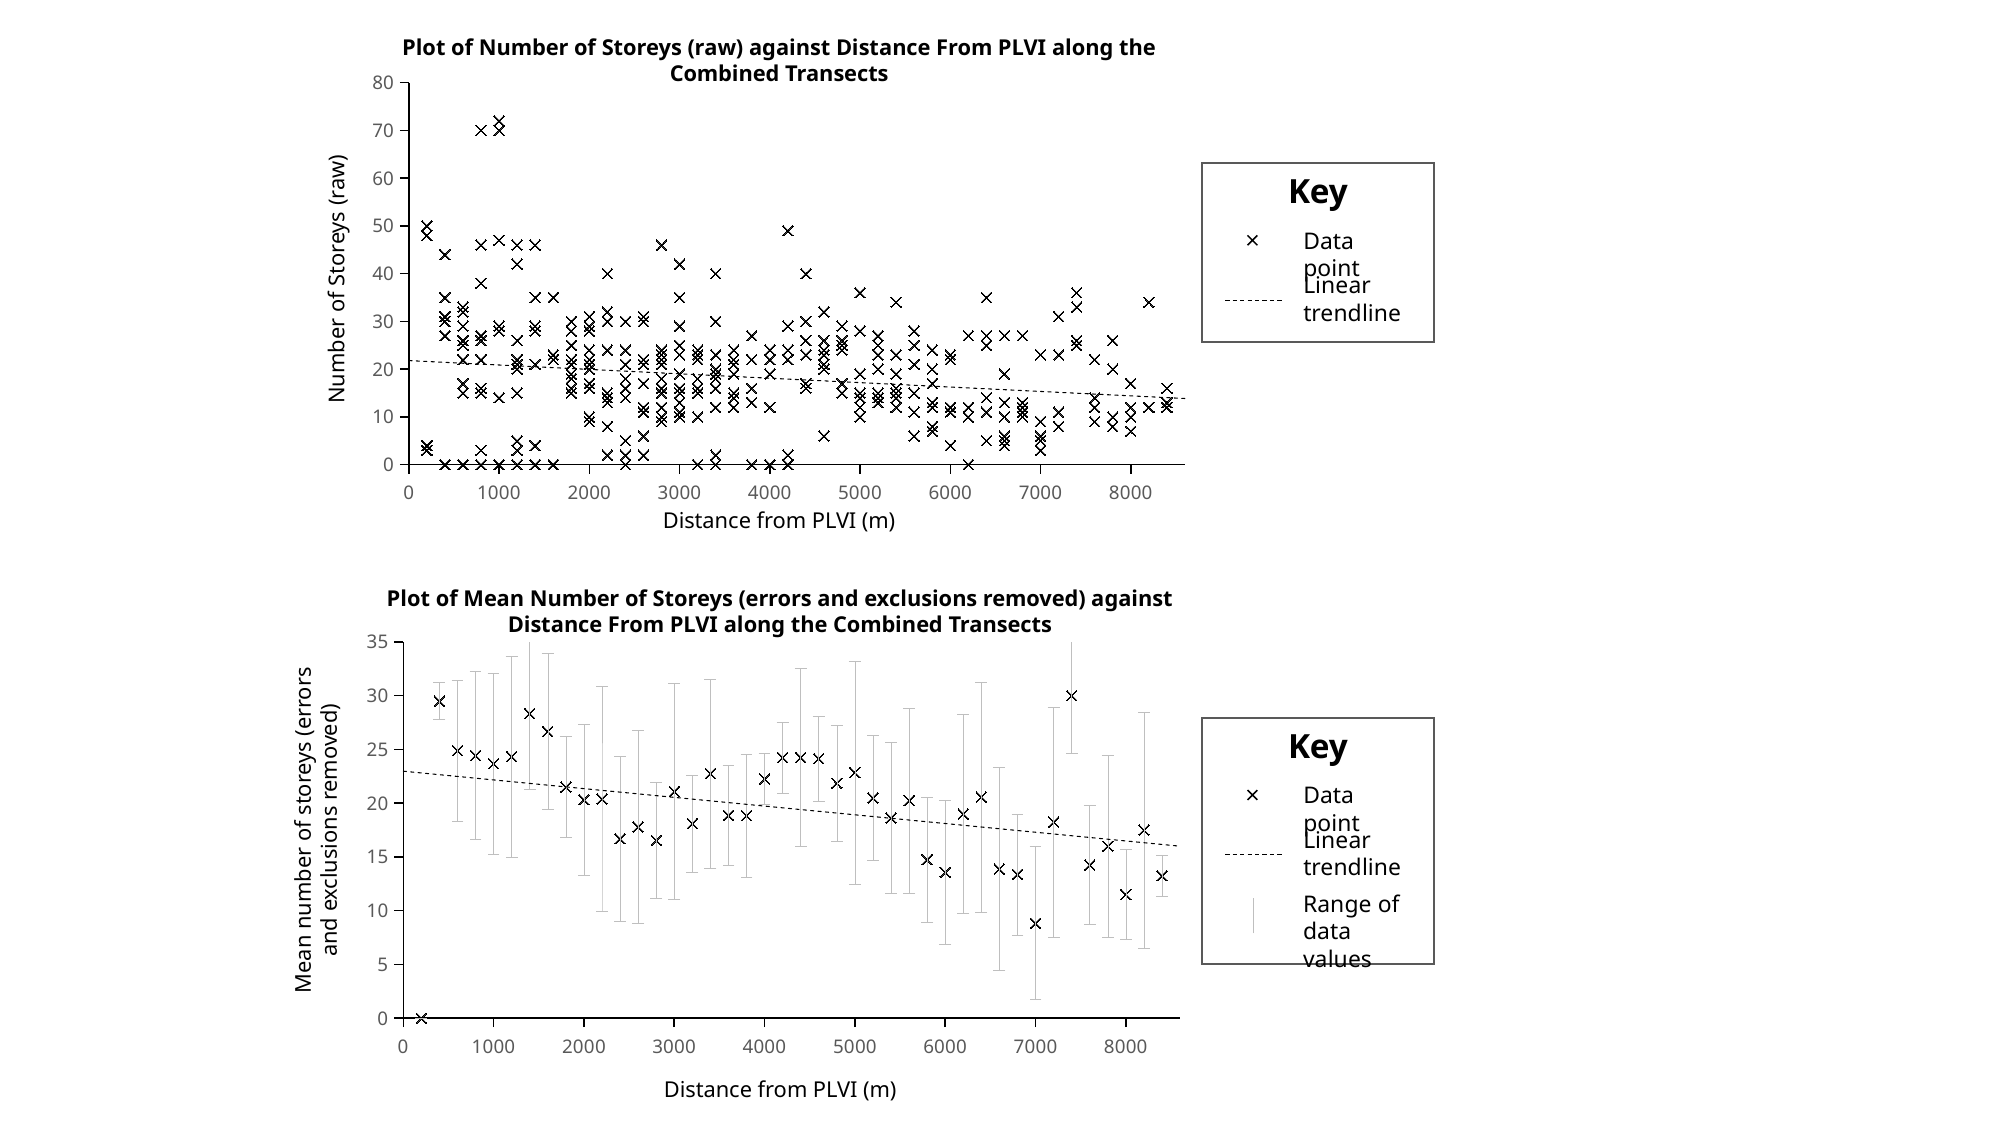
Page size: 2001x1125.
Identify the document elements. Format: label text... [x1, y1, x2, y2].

text_box Number of Storeys (raw) [315, 94, 355, 465]
text_box [1246, 789, 1259, 801]
text_box [1246, 234, 1259, 246]
text_box Distance from PLVI (m) [636, 516, 923, 541]
text_box Data point [1288, 218, 1432, 263]
chart [349, 619, 1198, 1069]
text_box Key [1202, 163, 1435, 218]
text_box Linear trendline [1288, 263, 1432, 333]
text_box Key [1201, 717, 1435, 773]
text_box Plot of Mean Number of Storeys (errors and exclusions removed) against Distance From PLVI along the Combined Transects [357, 576, 1203, 645]
text_box Linear trendline [1288, 817, 1432, 881]
text_box [1202, 218, 1435, 343]
text_box Range of data values [1288, 881, 1440, 980]
text_box [1201, 773, 1288, 965]
chart [355, 60, 1202, 516]
text_box Distance from PLVI (m) [637, 1069, 924, 1110]
text_box Plot of Number of Storeys (raw) against Distance From PLVI along the Combined Transects [356, 26, 1202, 60]
text_box Mean number of storeys (errors and exclusions removed) [281, 645, 349, 1016]
text_box Data point [1288, 773, 1432, 817]
